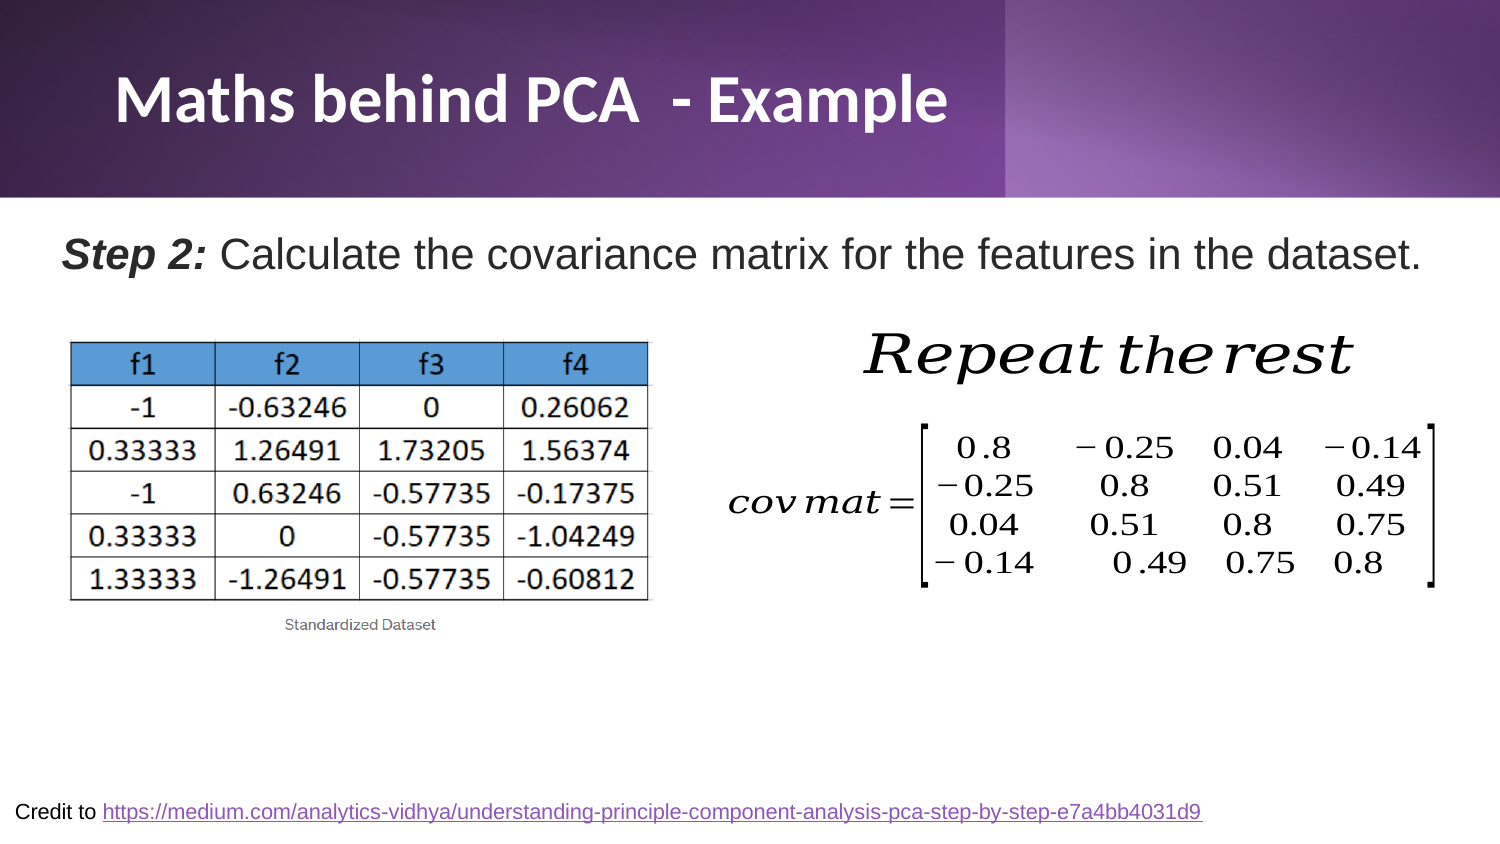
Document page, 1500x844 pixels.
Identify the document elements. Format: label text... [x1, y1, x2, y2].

text_box Credit to https://medium.com/analytics-vidhya/understanding-principle-component-analysis-pca-step-by-step-e7a4bb4031d9 [0, 790, 1500, 832]
title Maths behind PCA - Example [103, 36, 1321, 164]
picture [0, 0, 1500, 199]
text_box Step 2: Calculate the covariance matrix for the features in the dataset. [46, 191, 1441, 286]
picture [46, 320, 660, 635]
